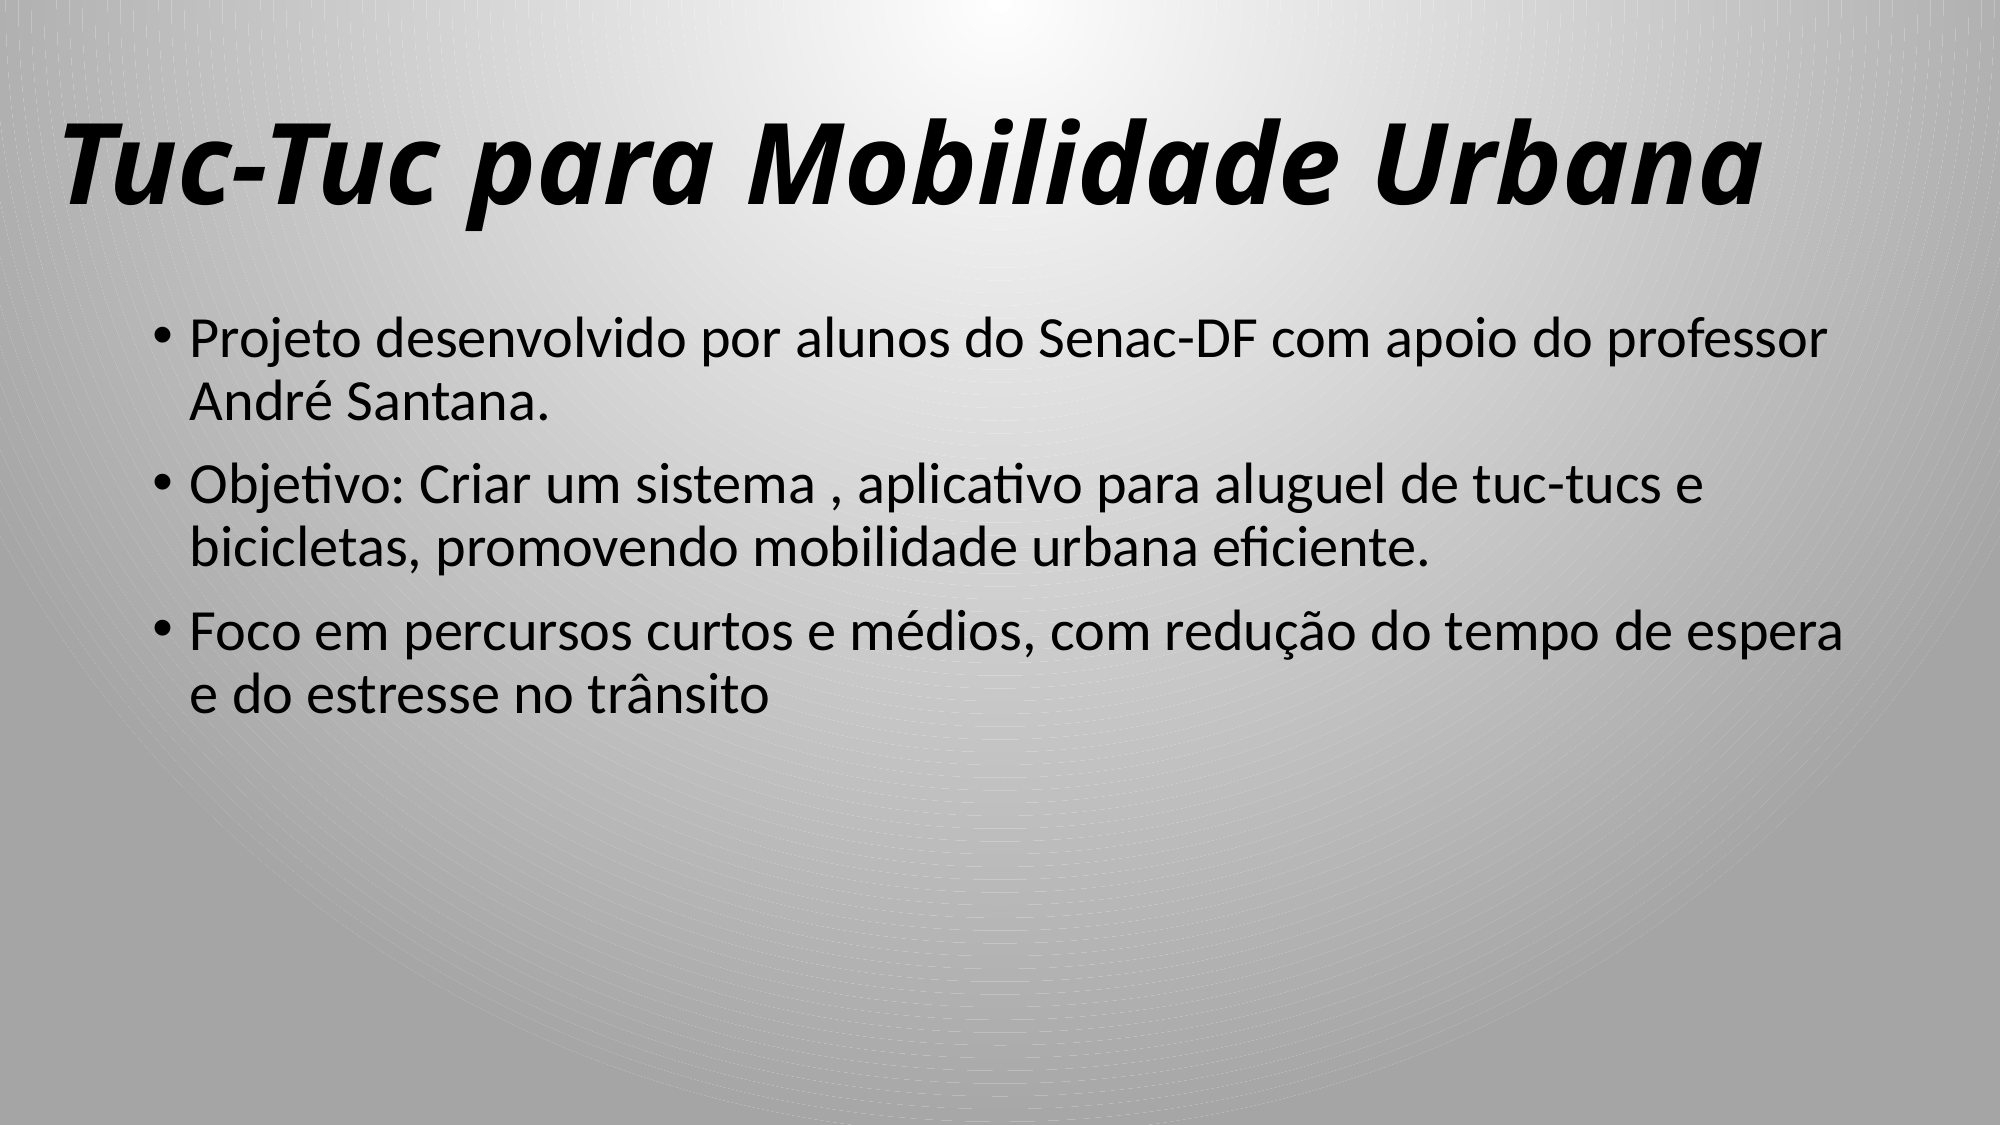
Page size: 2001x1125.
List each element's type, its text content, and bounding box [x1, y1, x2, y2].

title Tuc-Tuc para Mobilidade Urbana [40, 59, 1975, 278]
list Projeto desenvolvido por alunos do Senac-DF com apoio do professor André Santana. Objetivo: Criar um sistema , aplicativo para aluguel de tuc-tucs e bicicletas, promovendo mobilidade urbana eficiente. Foco em percursos curtos e médios, com redução do tempo de espera e do estresse no trânsito [137, 299, 1863, 1014]
